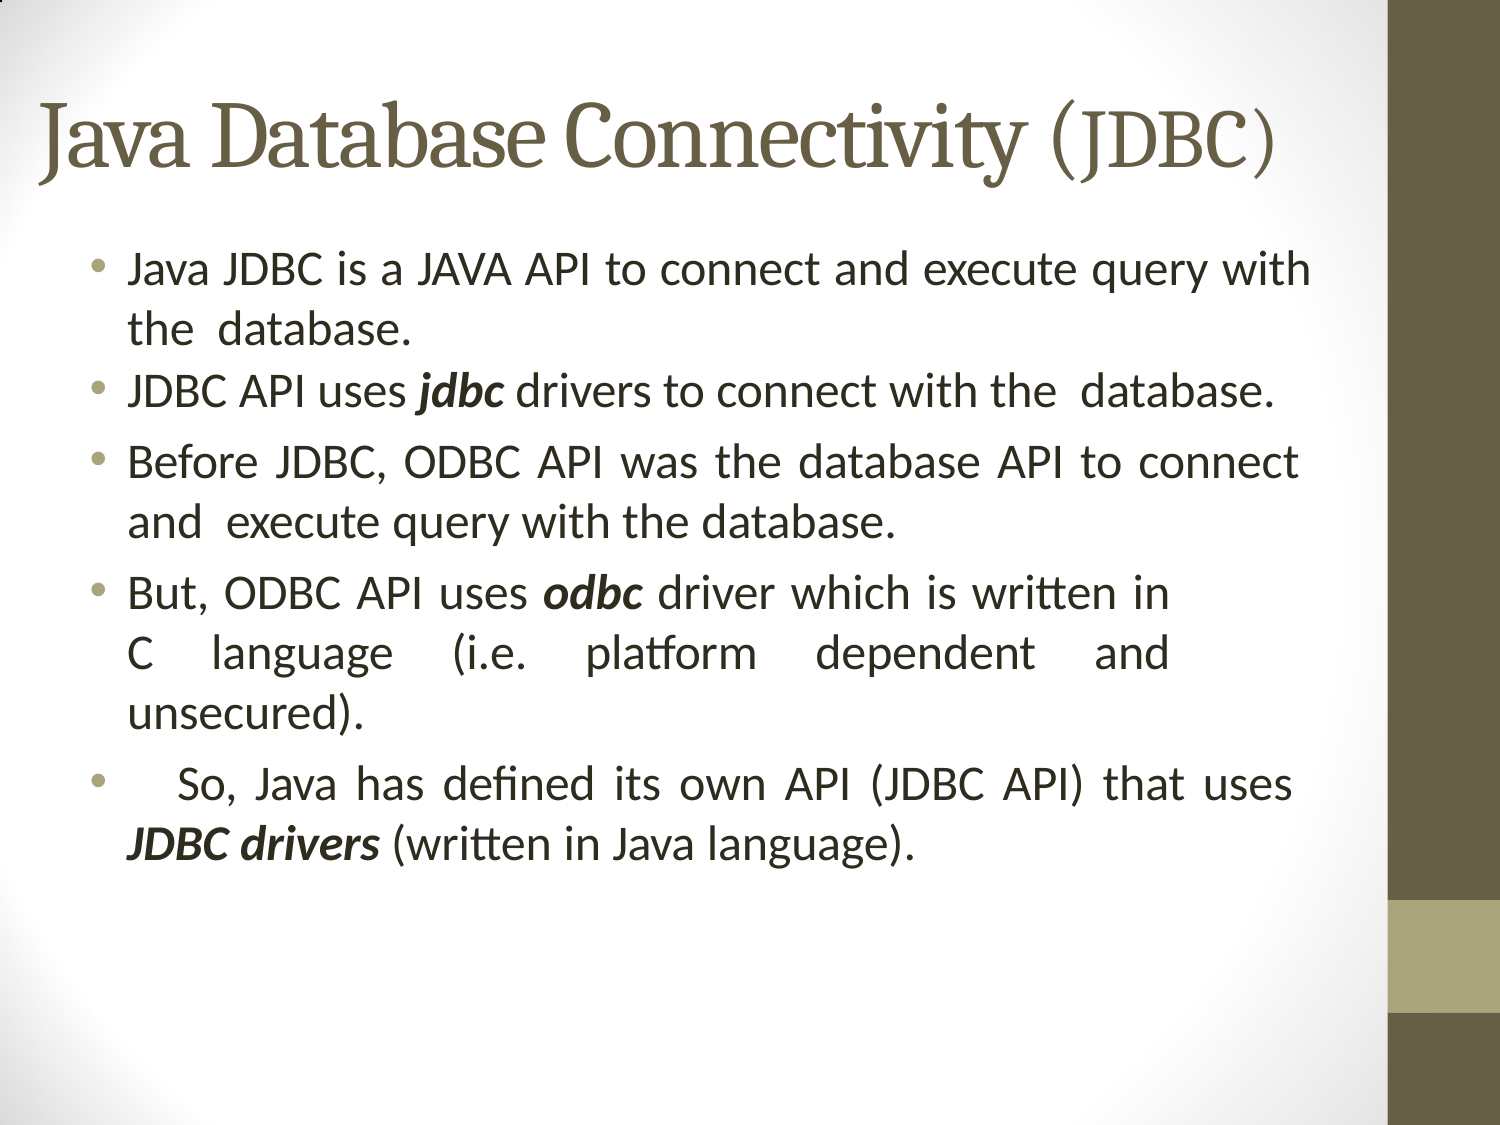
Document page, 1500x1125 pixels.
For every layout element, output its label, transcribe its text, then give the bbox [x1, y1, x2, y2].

title Java Database Connectivity (JDBC) [37, 69, 1363, 260]
picture [0, 0, 1387, 1125]
text_box Java JDBC is a JAVA API to connect and execute query with the database. JDBC API uses jdbc drivers to connect with the database. Before JDBC, ODBC API was the database API to connect and execute query with the database. But, ODBC API uses odbc driver which is written in C language (i.e. platform dependent and unsecured). So, Java has defined its own API (JDBC API) that uses JDBC drivers (written in Java language). [87, 233, 1313, 871]
